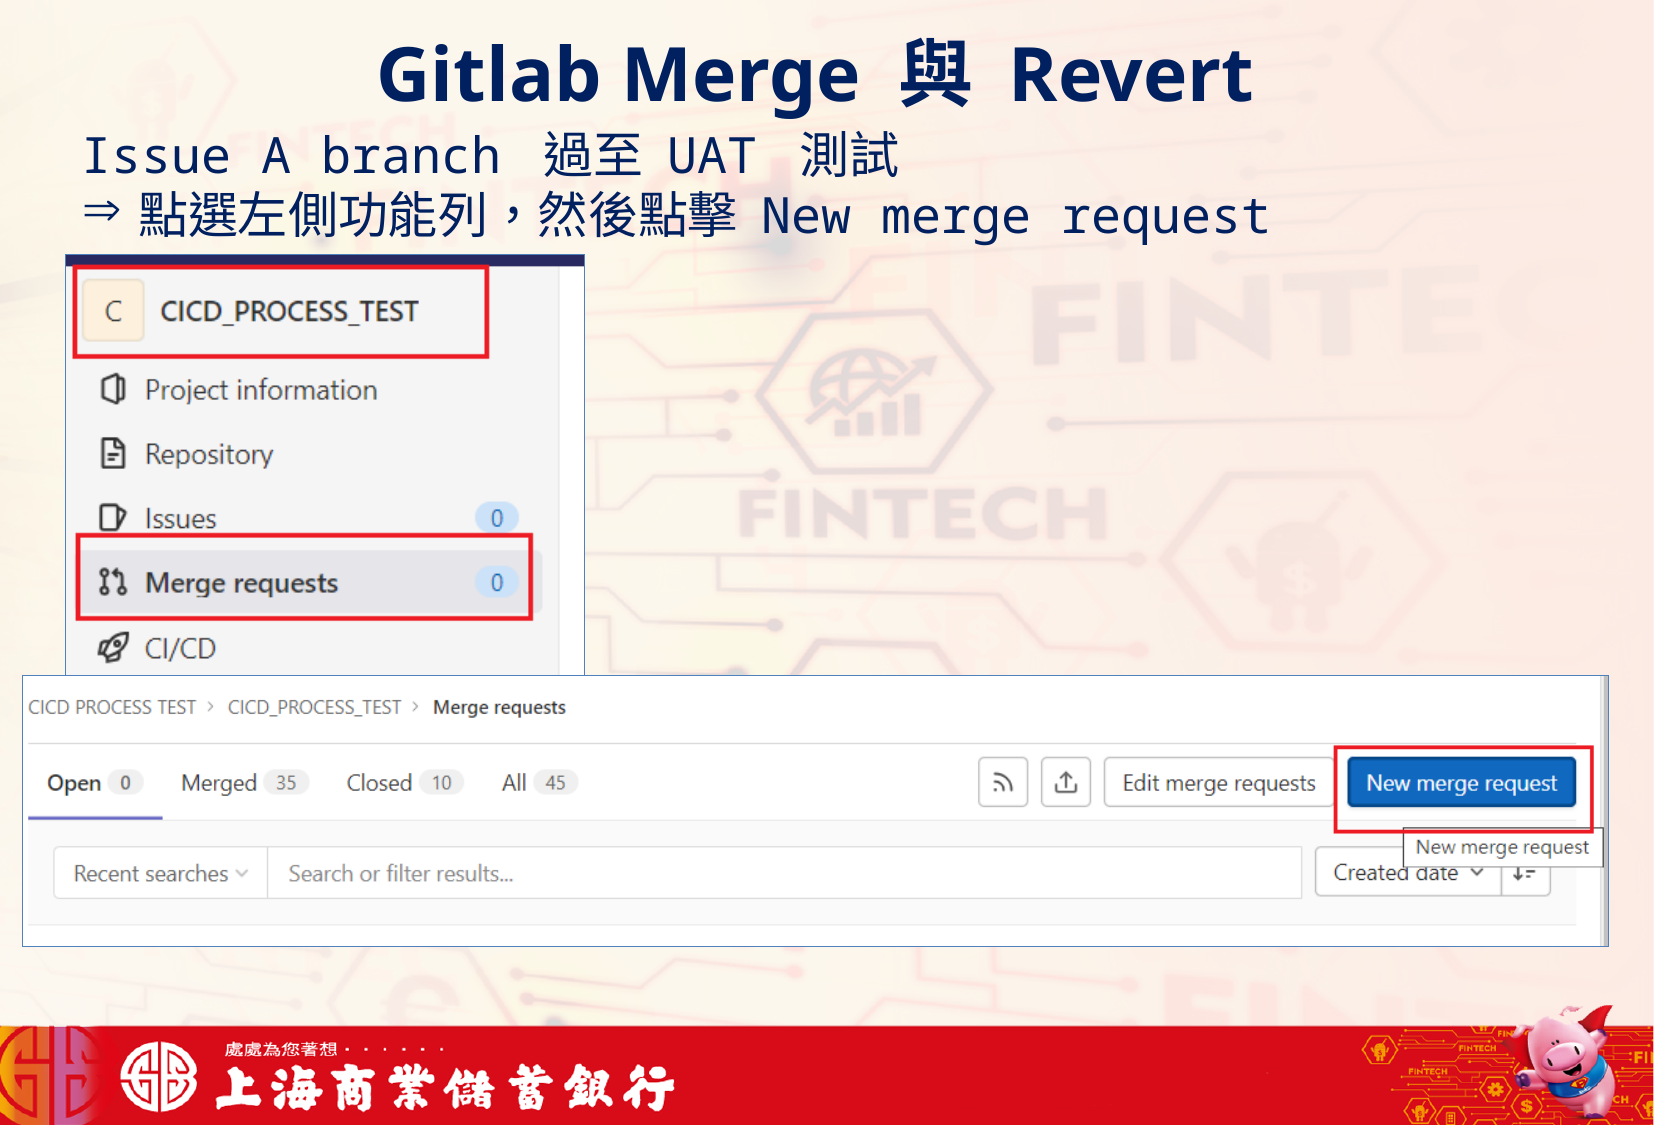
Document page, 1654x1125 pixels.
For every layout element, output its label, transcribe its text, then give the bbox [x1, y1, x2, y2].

picture [0, 0, 1654, 1125]
title Gitlab Merge 與 Revert [218, 11, 1413, 127]
text_box Issue A branch 過至 UAT 測試 點選左側功能列，然後點擊 New merge request [65, 127, 1488, 240]
